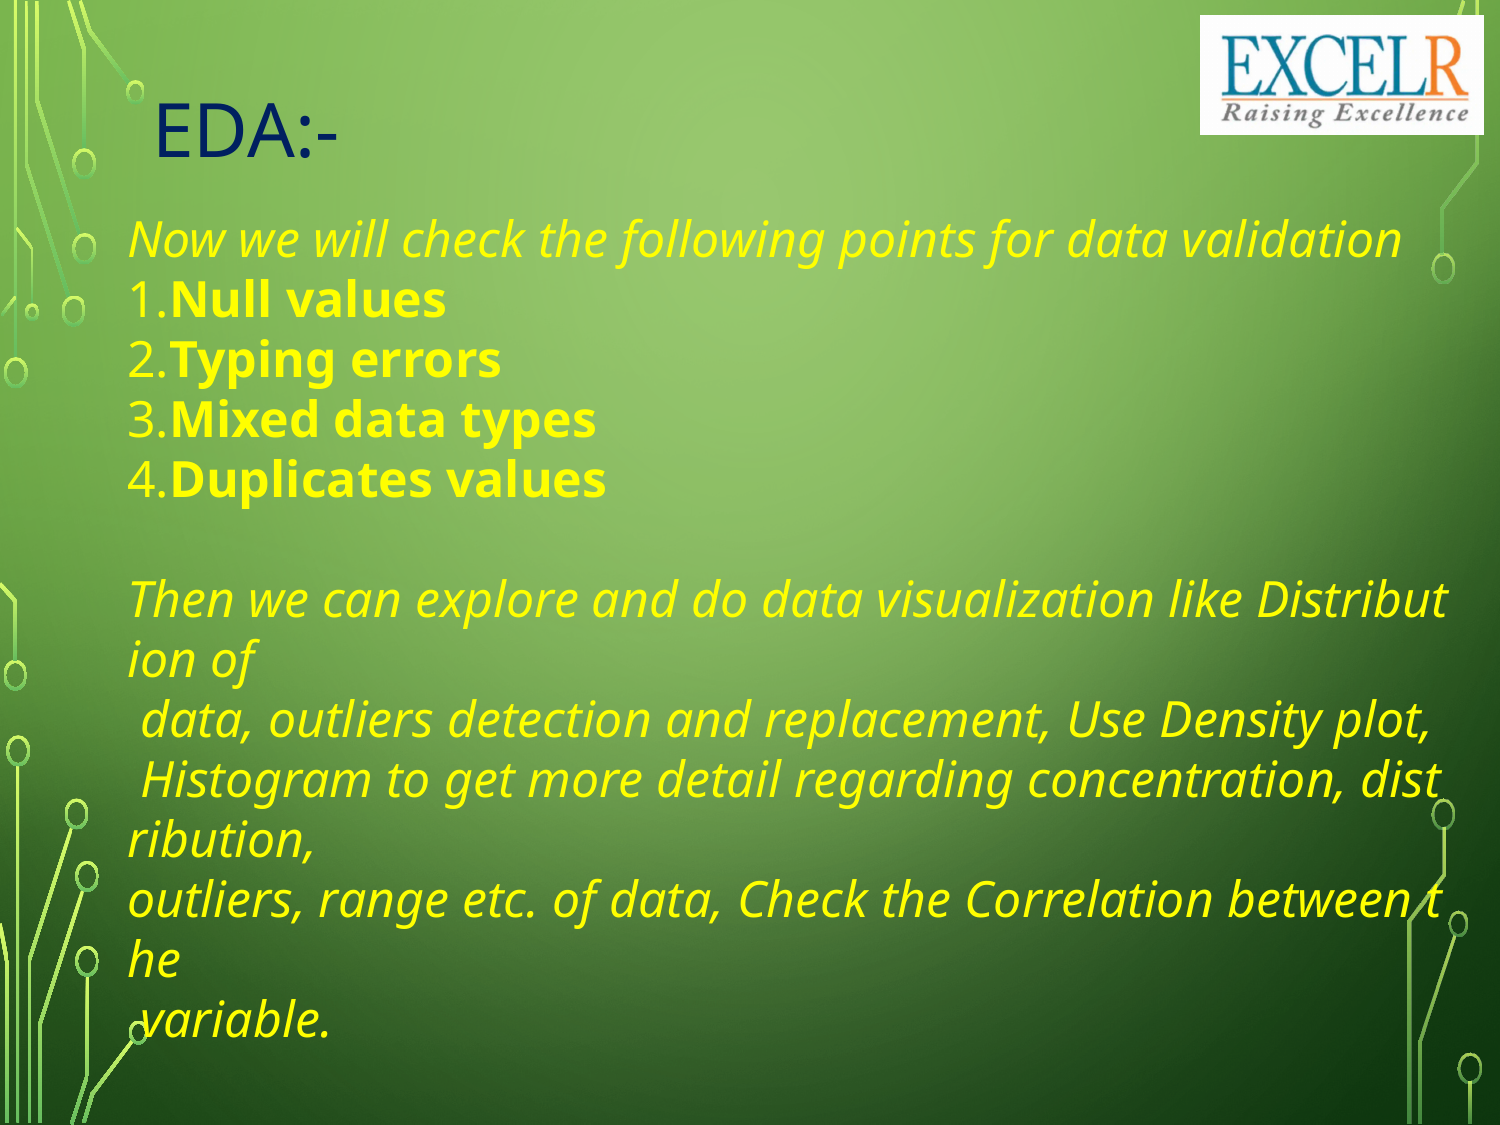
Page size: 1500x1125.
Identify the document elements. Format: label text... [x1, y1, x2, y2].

picture [1199, 15, 1484, 135]
text_box Now we will check the following points for data validation 1.Null values 2.Typing errors 3.Mixed data types 4.Duplicates values Then we can explore and do data visualization like Distribution of data, outliers detection and replacement, Use Density plot, Histogram to get more detail regarding concentration, distribution, outliers, range etc. of data, Check the Correlation between the variable. [112, 199, 1475, 1115]
text_box EDA:- [137, 74, 600, 180]
